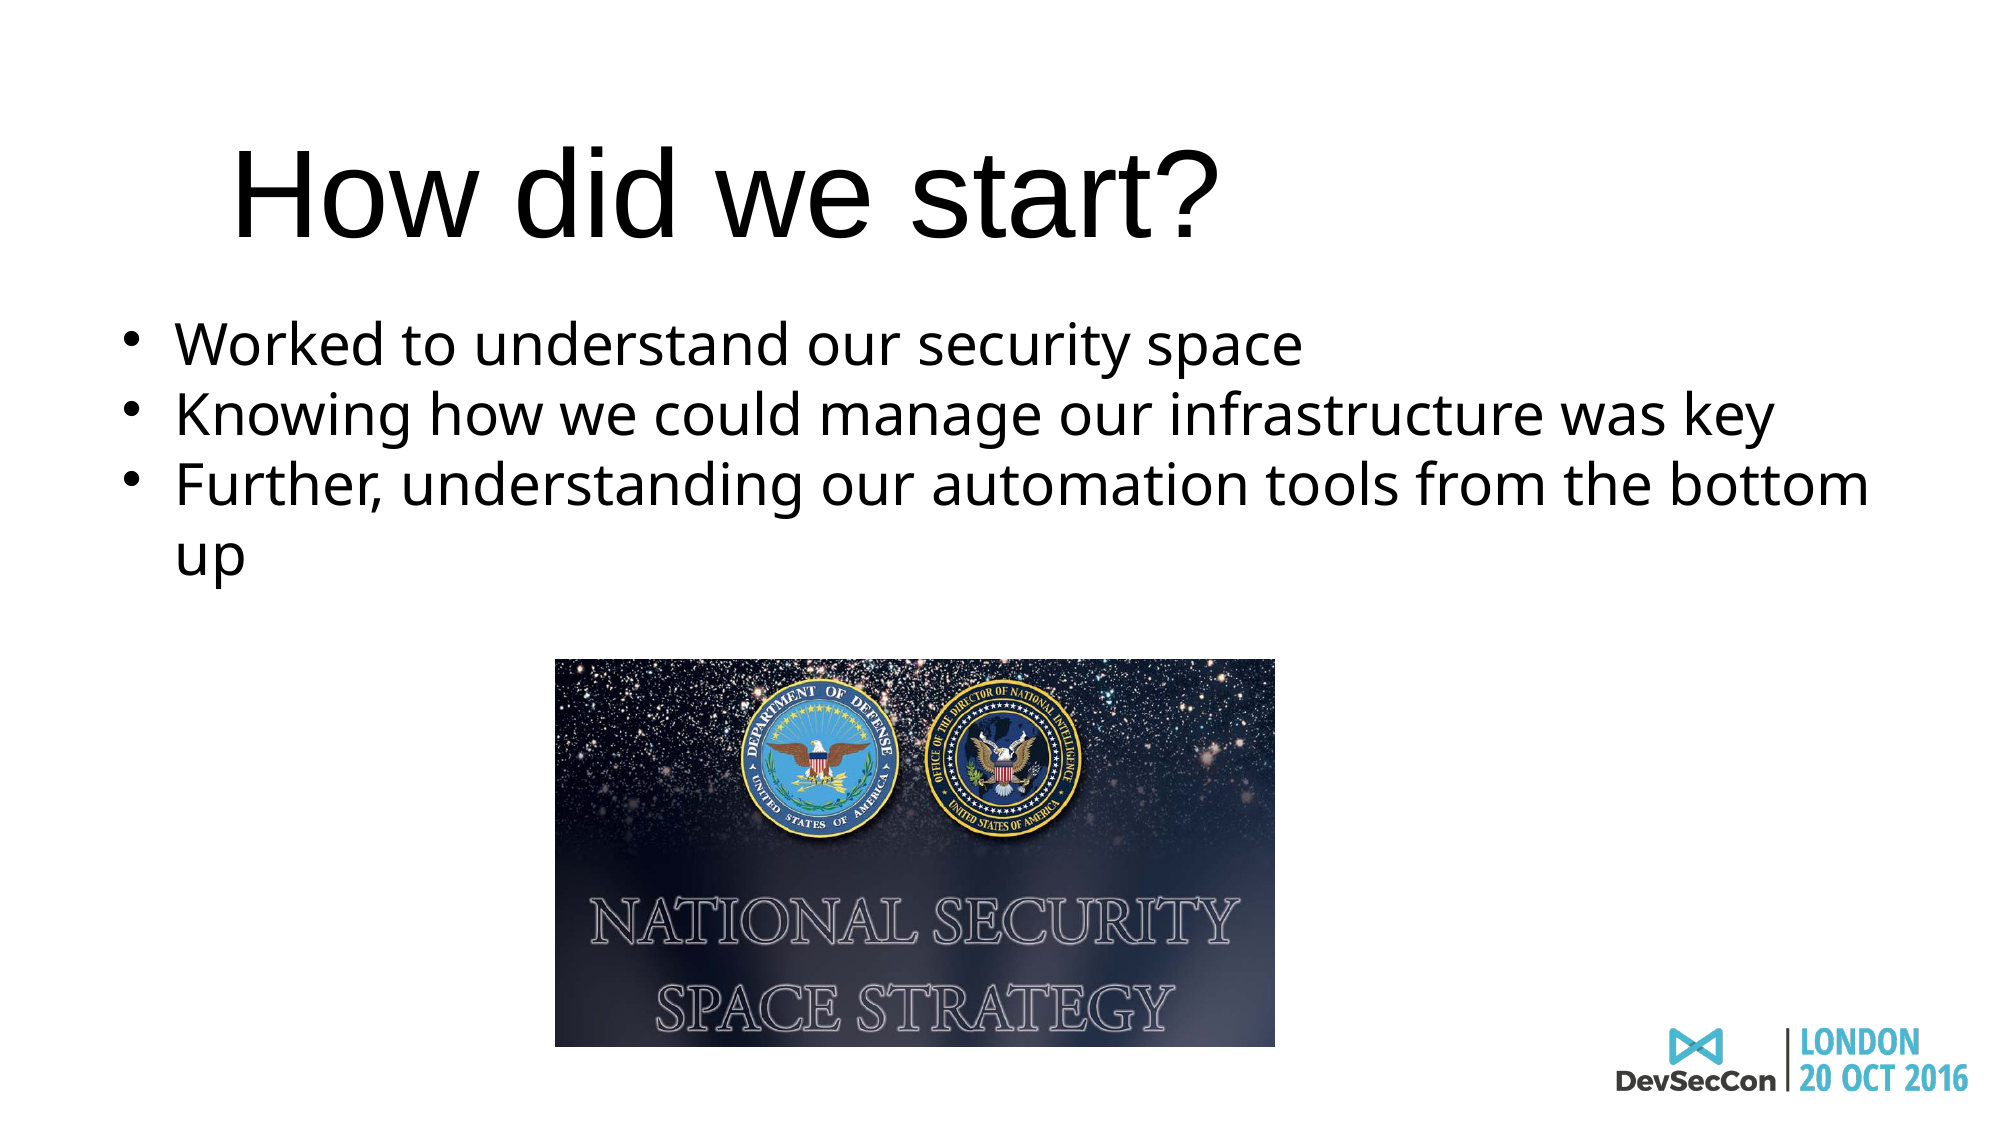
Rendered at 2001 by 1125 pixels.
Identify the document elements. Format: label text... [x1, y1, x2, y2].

text_box How did we start? [179, 104, 1238, 260]
picture [1609, 1014, 1985, 1105]
picture [554, 659, 1276, 1048]
text_box Worked to understand our security space Knowing how we could manage our infrastructure was key Further, understanding our automation tools from the bottom up [89, 299, 1909, 1014]
